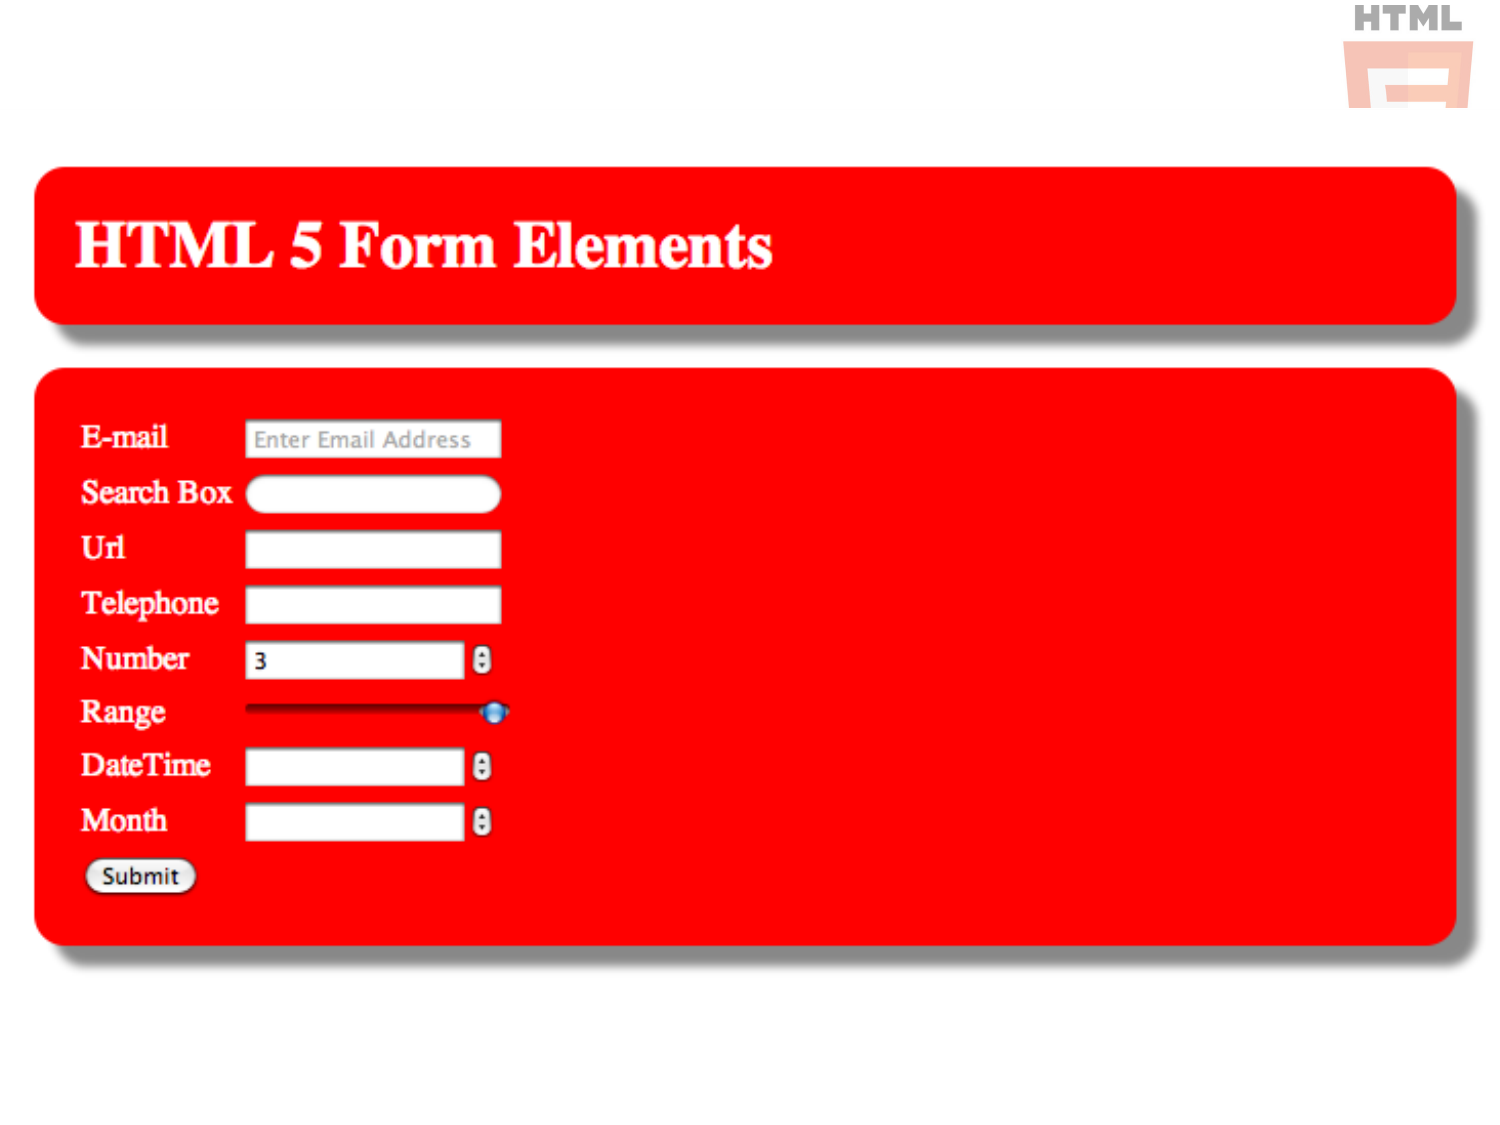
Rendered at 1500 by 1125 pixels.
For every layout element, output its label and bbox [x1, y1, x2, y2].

picture [0, 107, 1500, 1017]
